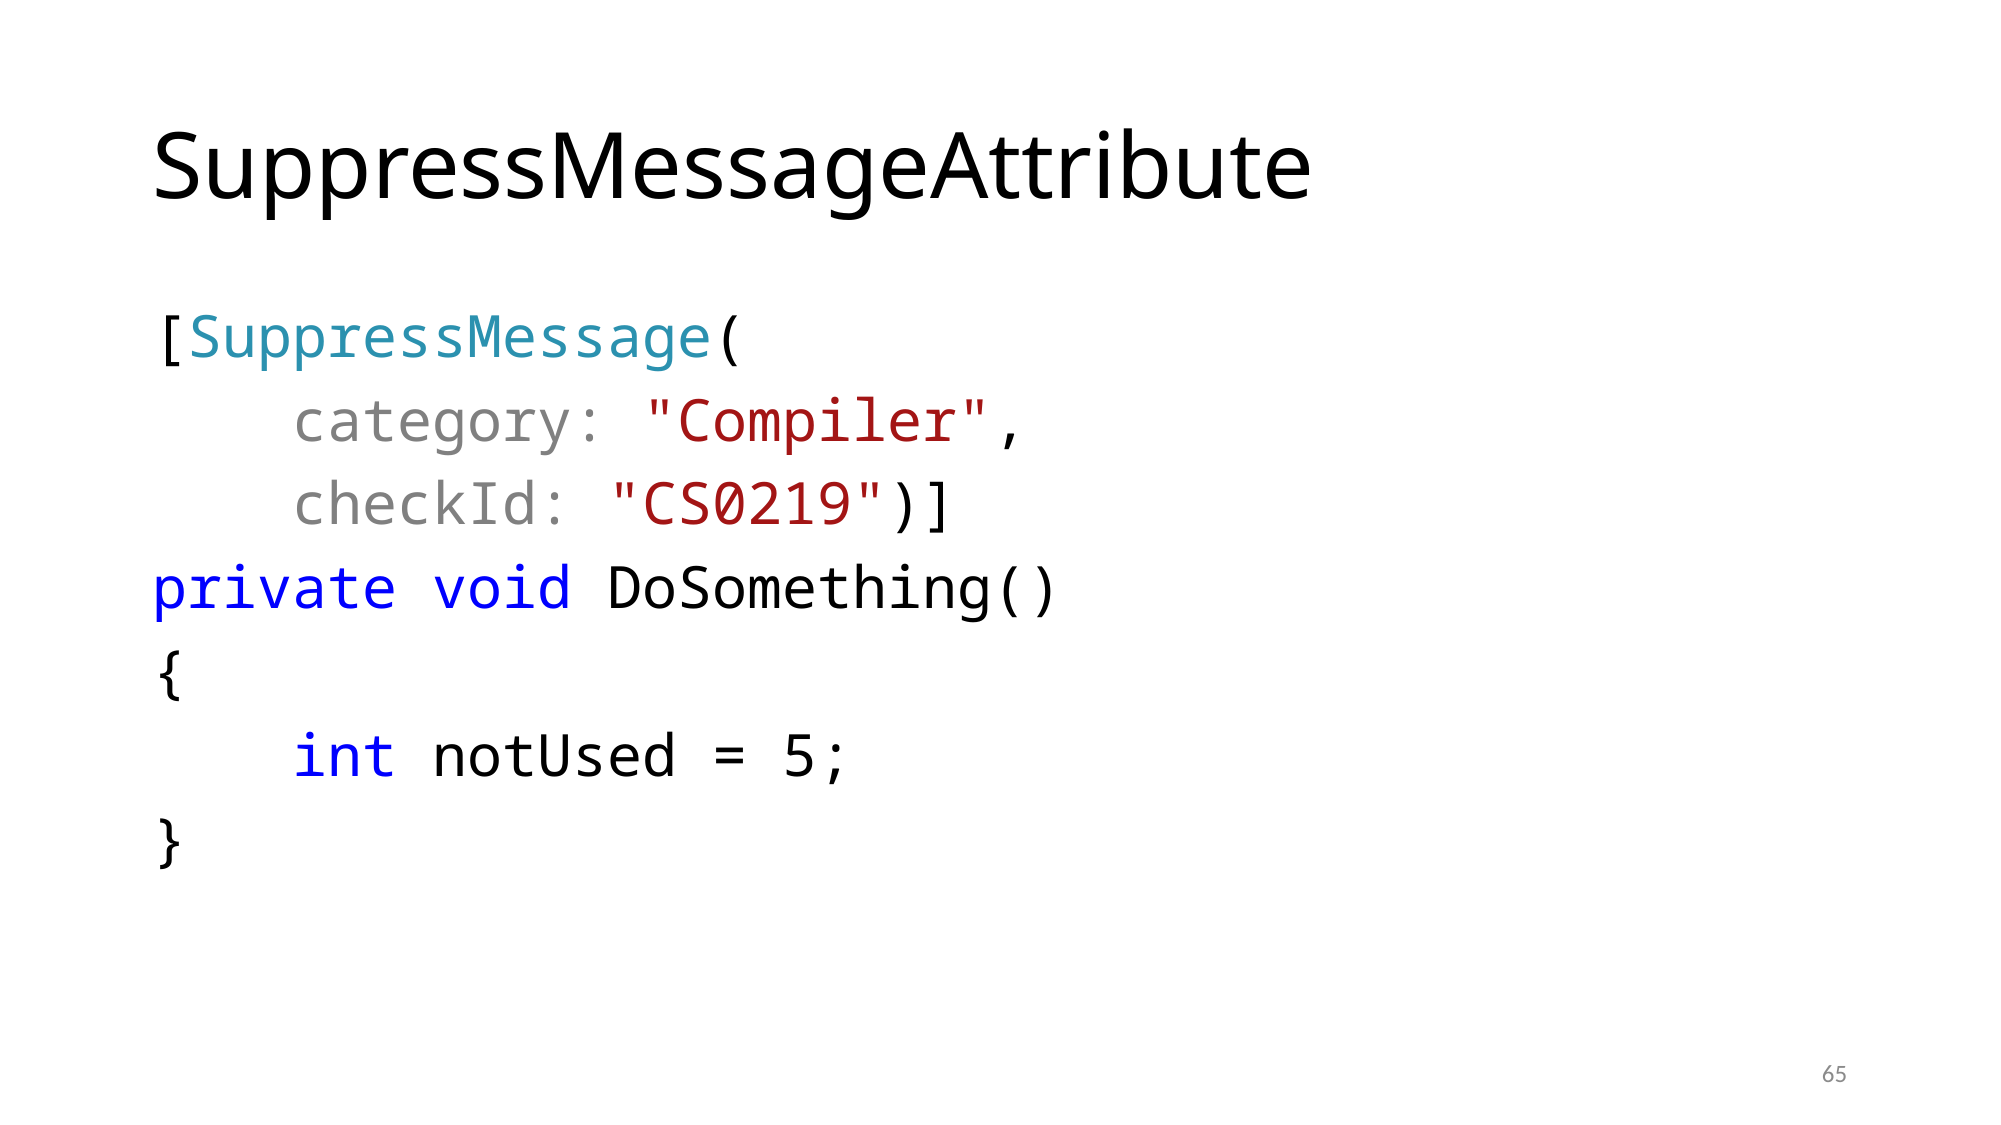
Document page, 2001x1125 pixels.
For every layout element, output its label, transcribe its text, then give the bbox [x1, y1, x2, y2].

list [SuppressMessage( category: "Compiler", checkId: "CS0219")] private void DoSomething() { int notUsed = 5; } [137, 299, 1863, 1014]
title SuppressMessageAttribute [137, 59, 1863, 278]
slide_number 65 [1412, 1042, 1863, 1103]
